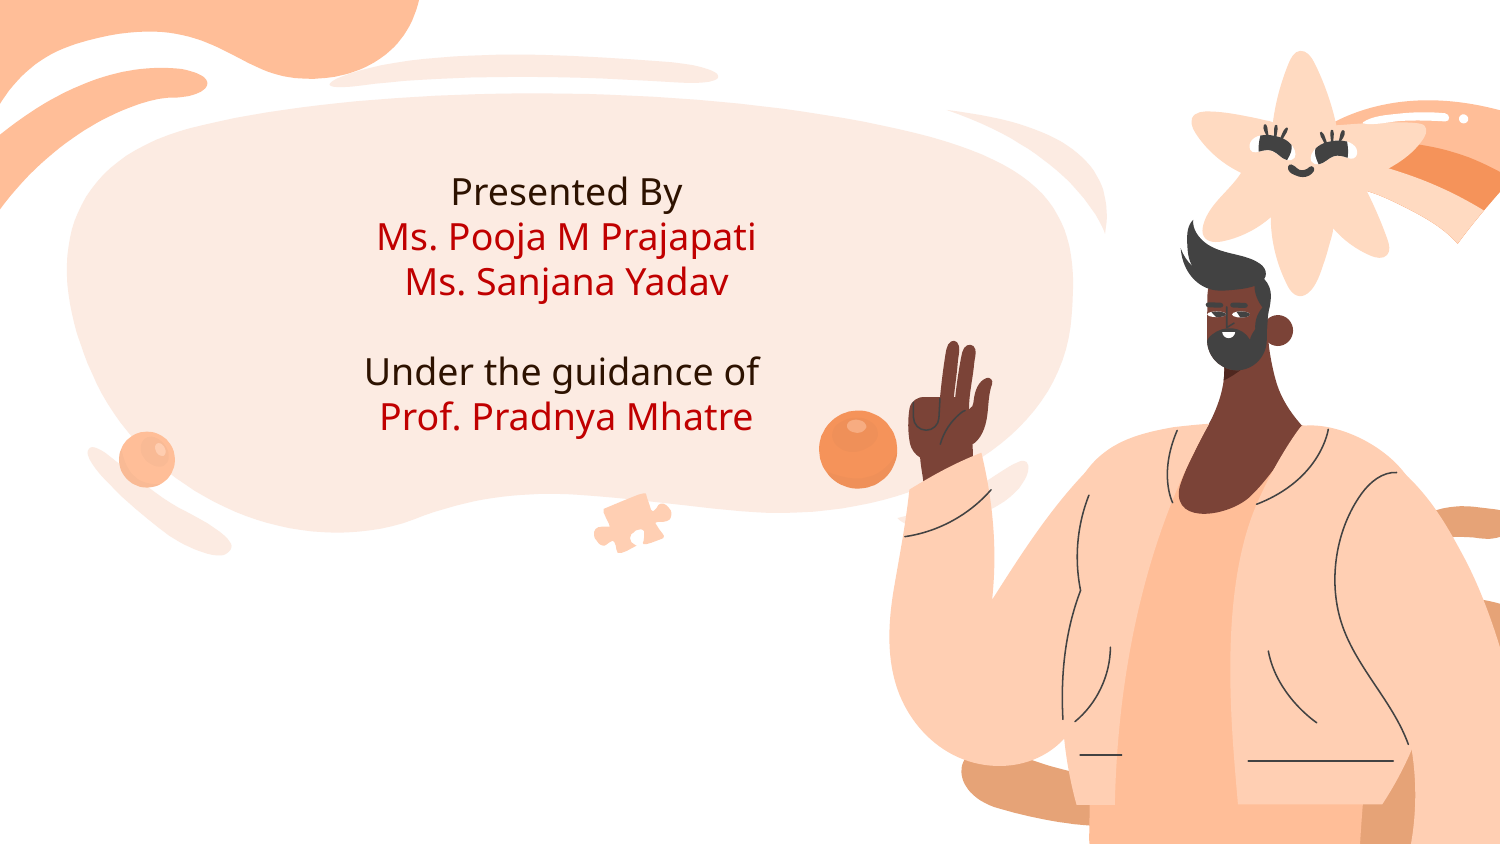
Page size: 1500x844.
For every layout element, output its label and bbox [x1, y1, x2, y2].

text_box [1147, 23, 1500, 320]
text_box [102, 0, 316, 316]
text_box [66, 54, 1108, 556]
text_box [818, 410, 884, 489]
text_box [118, 431, 176, 488]
text_box [889, 219, 1500, 844]
